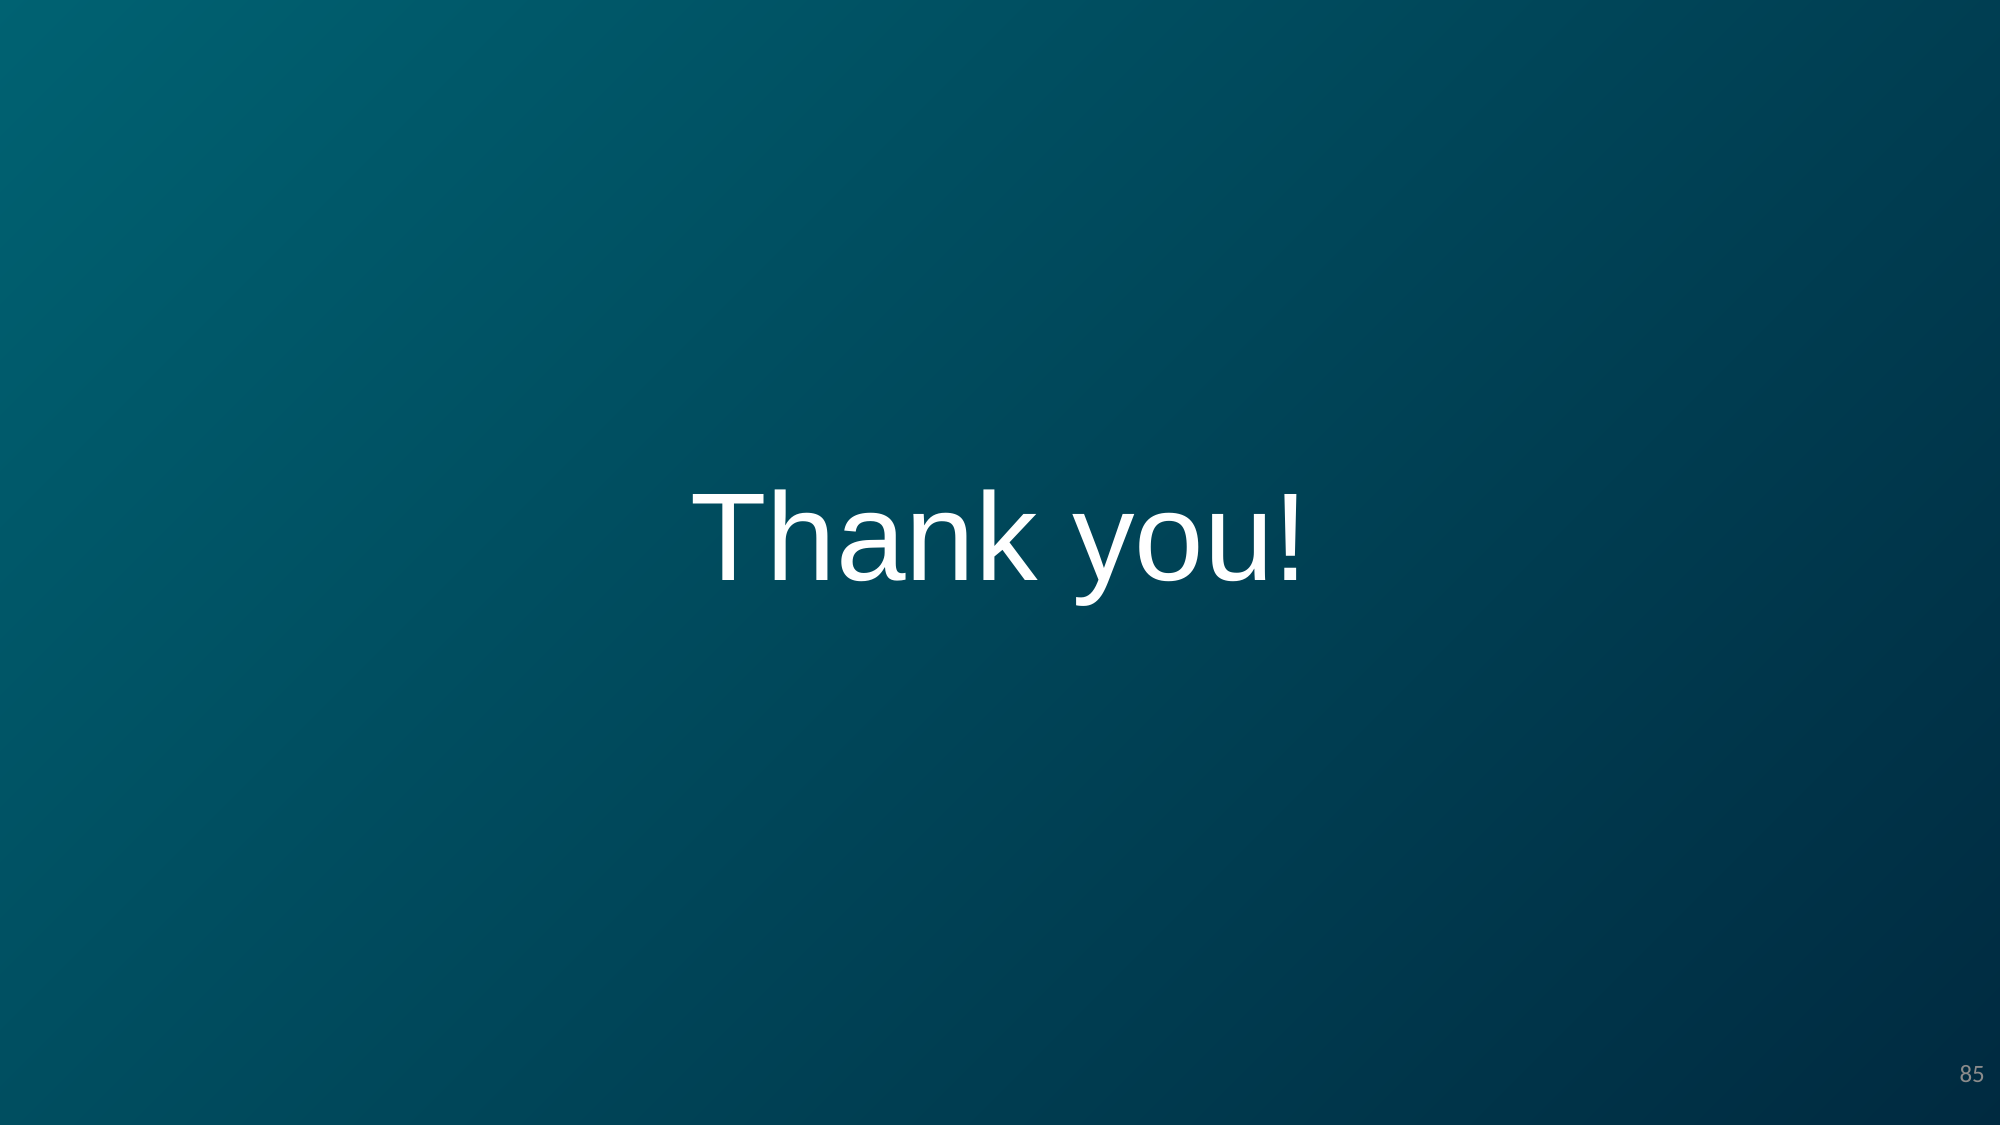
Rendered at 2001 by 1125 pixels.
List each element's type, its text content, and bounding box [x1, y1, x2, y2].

title Thank you! [150, 472, 1850, 609]
slide_number 85 [1550, 1042, 2000, 1103]
